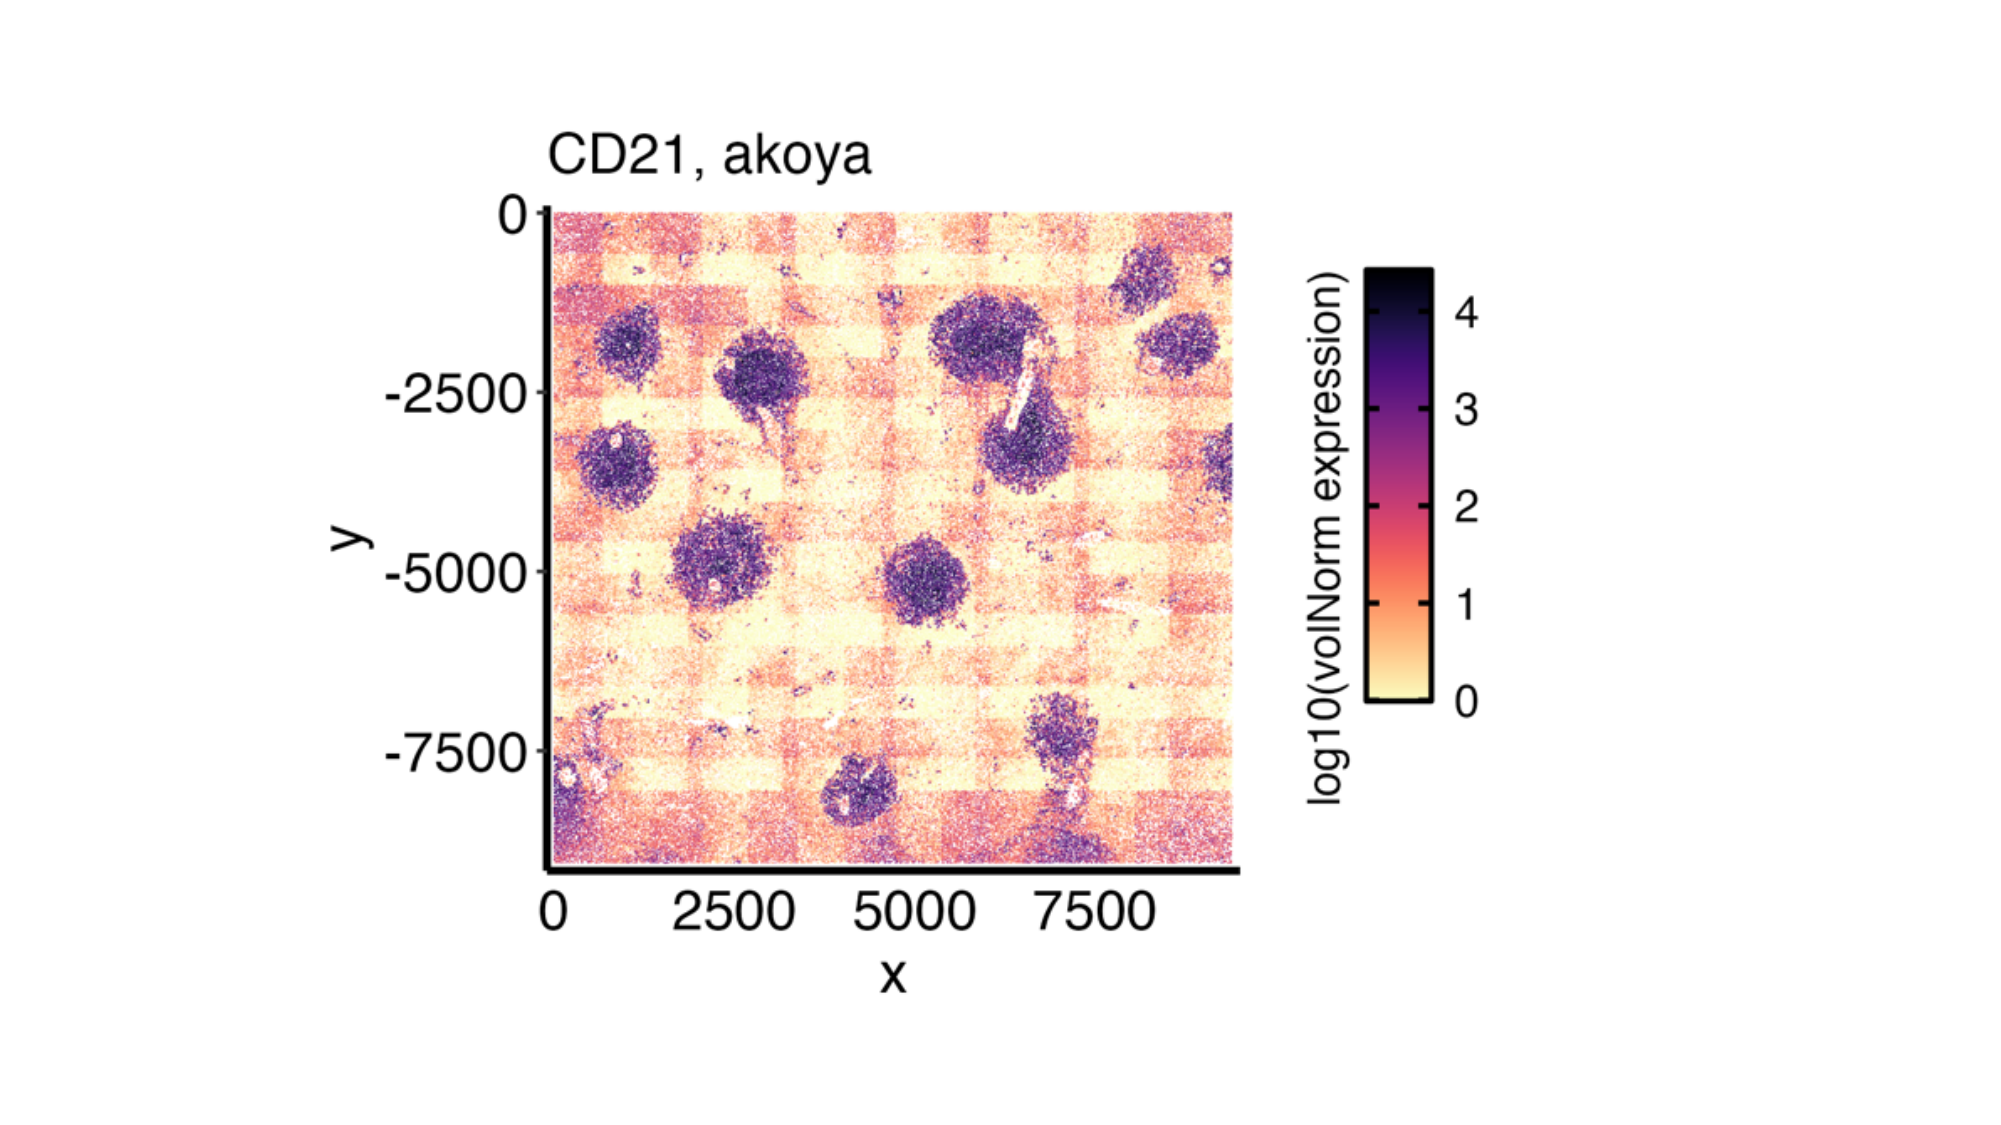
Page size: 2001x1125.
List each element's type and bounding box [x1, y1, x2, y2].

list [280, 112, 1521, 1013]
